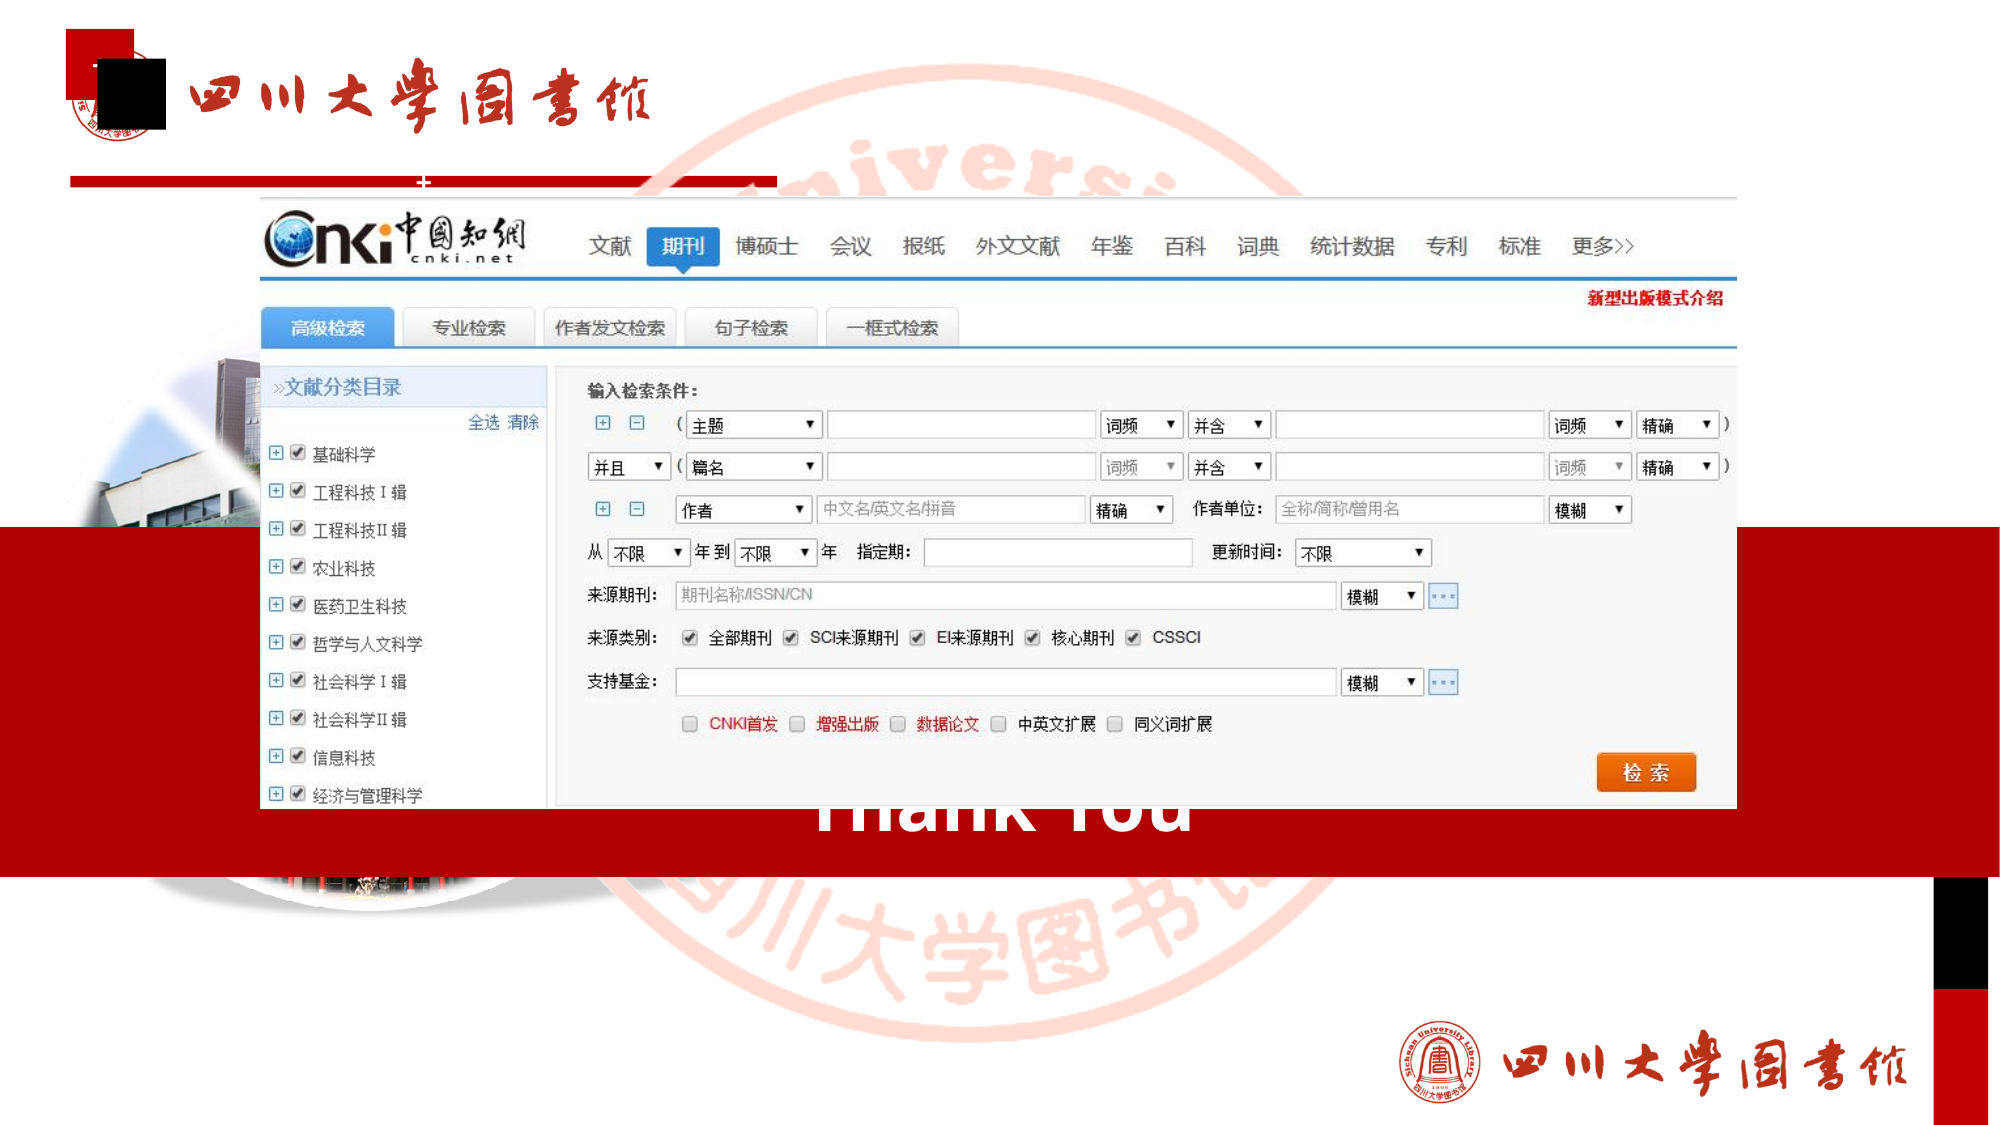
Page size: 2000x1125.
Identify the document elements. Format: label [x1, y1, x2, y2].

picture [70, 46, 468, 142]
picture [50, 877, 468, 926]
picture [50, 196, 1738, 810]
picture [1398, 1019, 1907, 1104]
